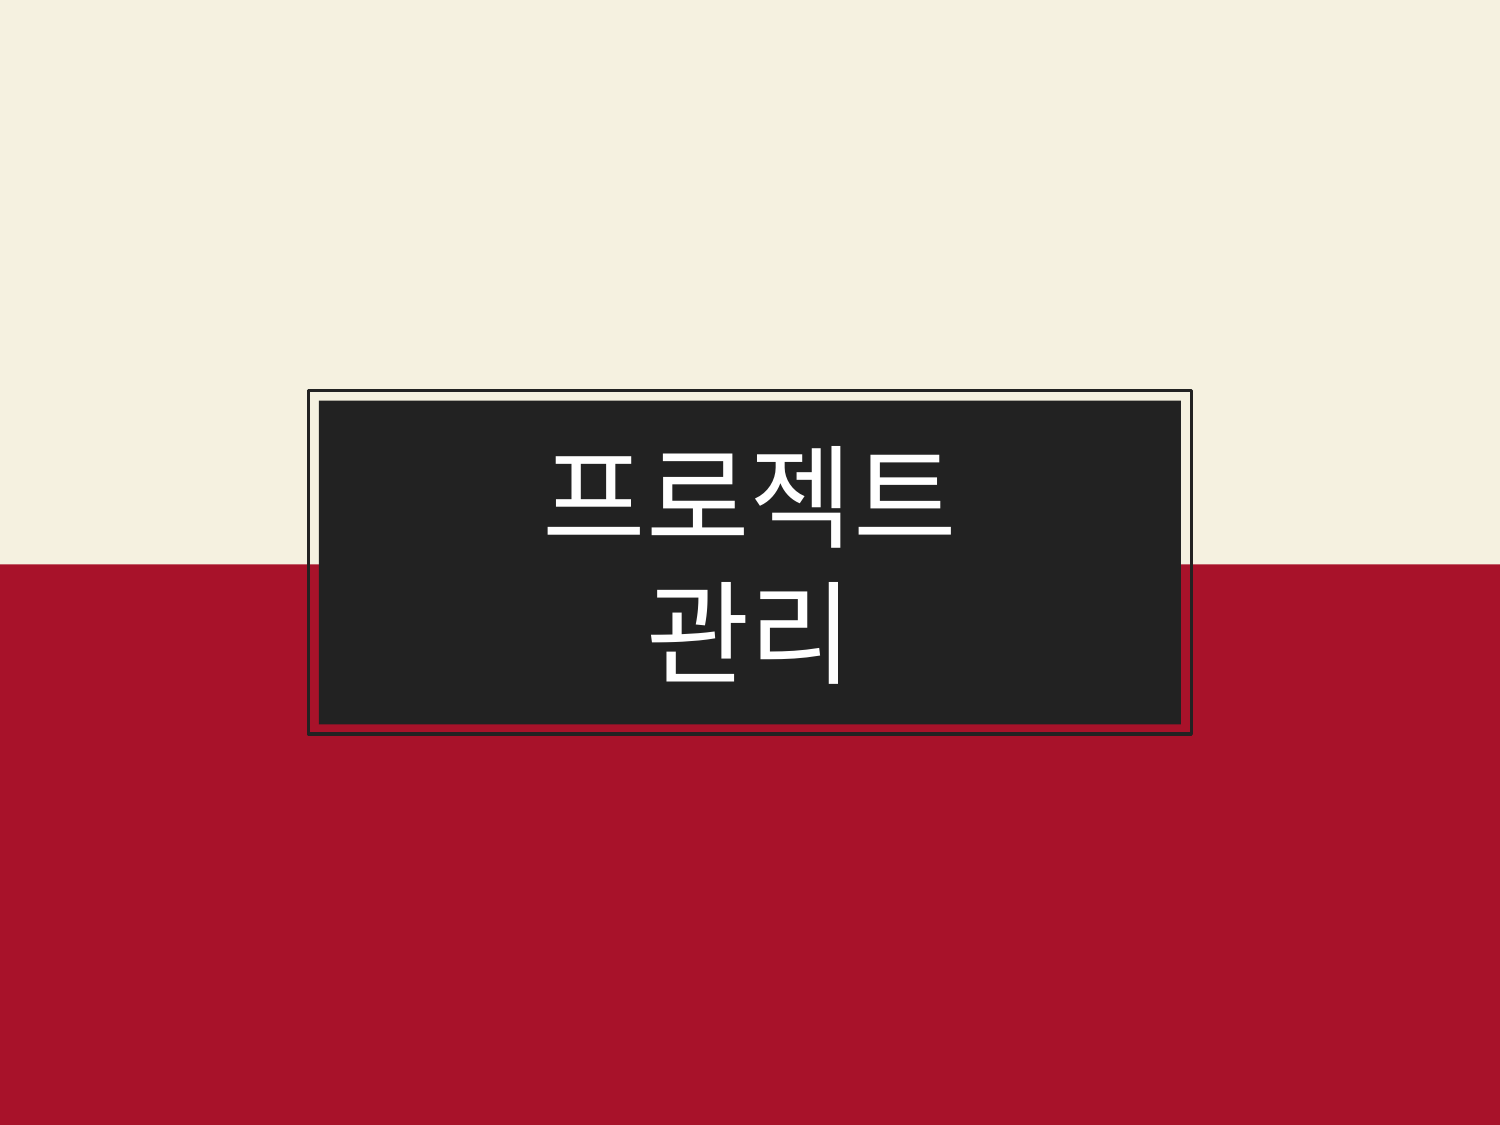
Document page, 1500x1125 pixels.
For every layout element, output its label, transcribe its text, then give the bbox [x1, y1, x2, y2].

title 프로젝트 관리 [318, 400, 1181, 725]
